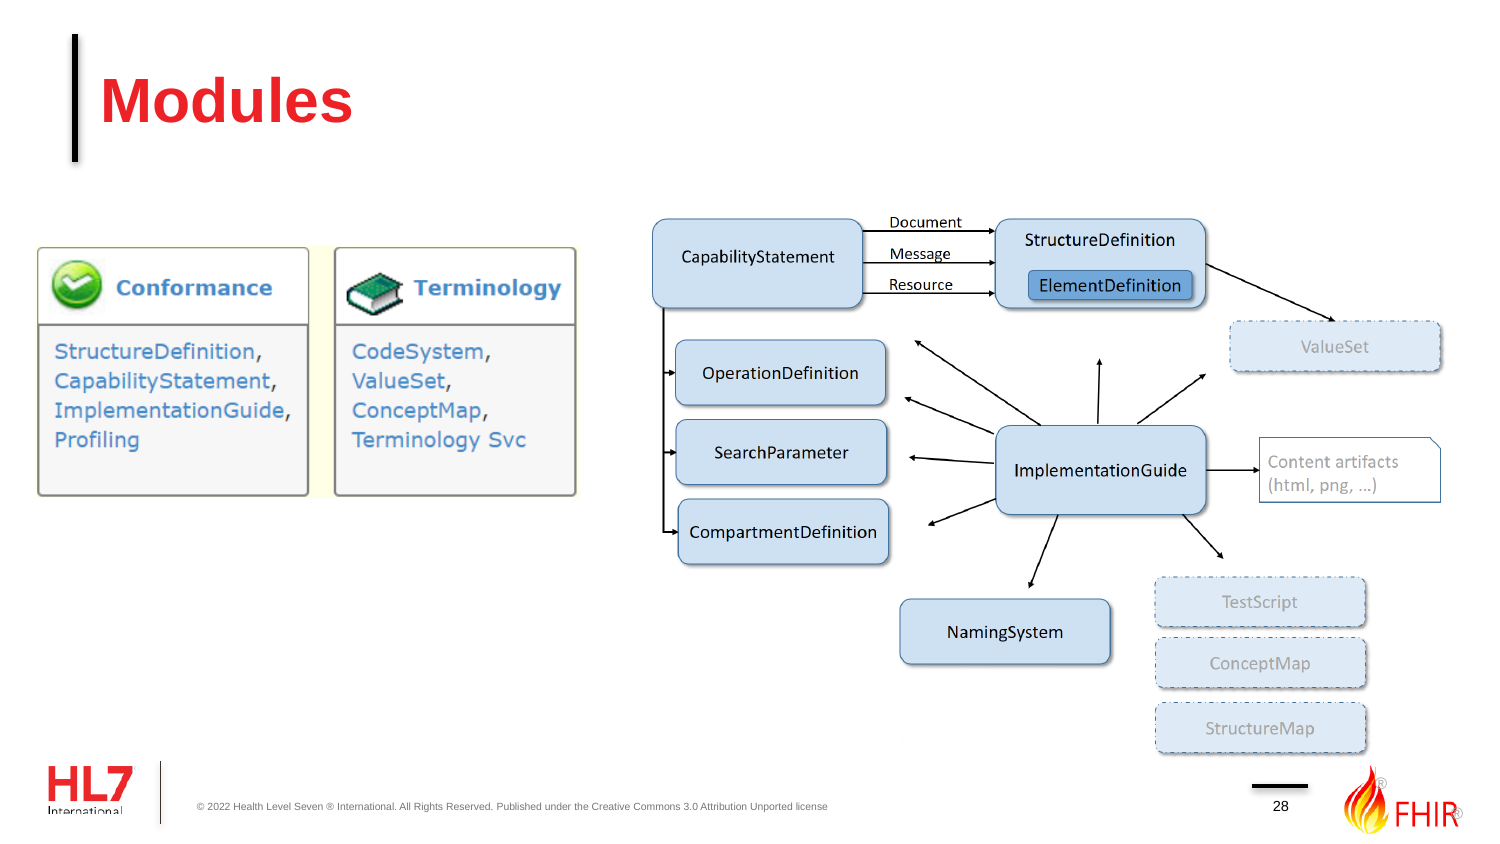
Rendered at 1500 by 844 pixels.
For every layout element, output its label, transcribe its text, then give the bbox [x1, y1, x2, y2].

slide_number 28 [1258, 786, 1304, 814]
footer © 2022 Health Level Seven ® International. All Rights Reserved. Published under the Creative Commons 3.0 Attribution Unported license [196, 786, 941, 813]
picture [35, 246, 579, 498]
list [642, 208, 1449, 761]
title Modules [100, 33, 1451, 163]
picture [1339, 760, 1463, 837]
